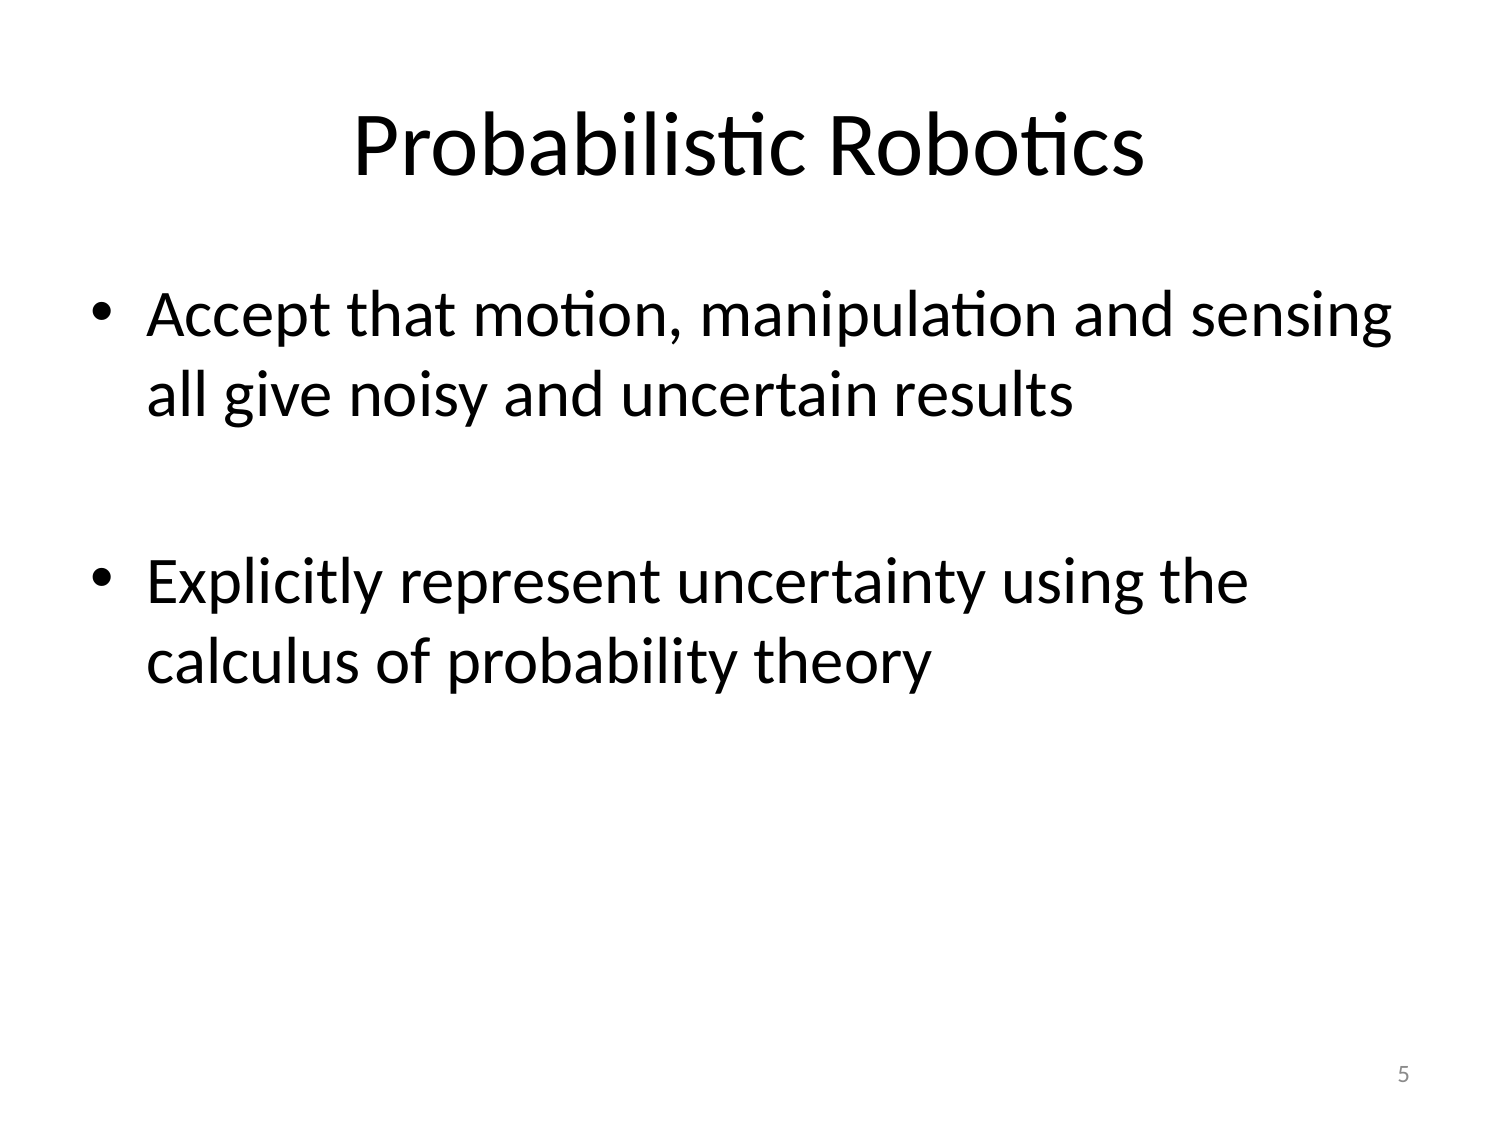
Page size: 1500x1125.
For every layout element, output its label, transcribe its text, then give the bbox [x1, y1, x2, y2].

list Accept that motion, manipulation and sensing all give noisy and uncertain results Explicitly represent uncertainty using the calculus of probability theory [75, 262, 1425, 1005]
slide_number 5 [1074, 1042, 1425, 1103]
title Probabilistic Robotics [75, 45, 1425, 233]
